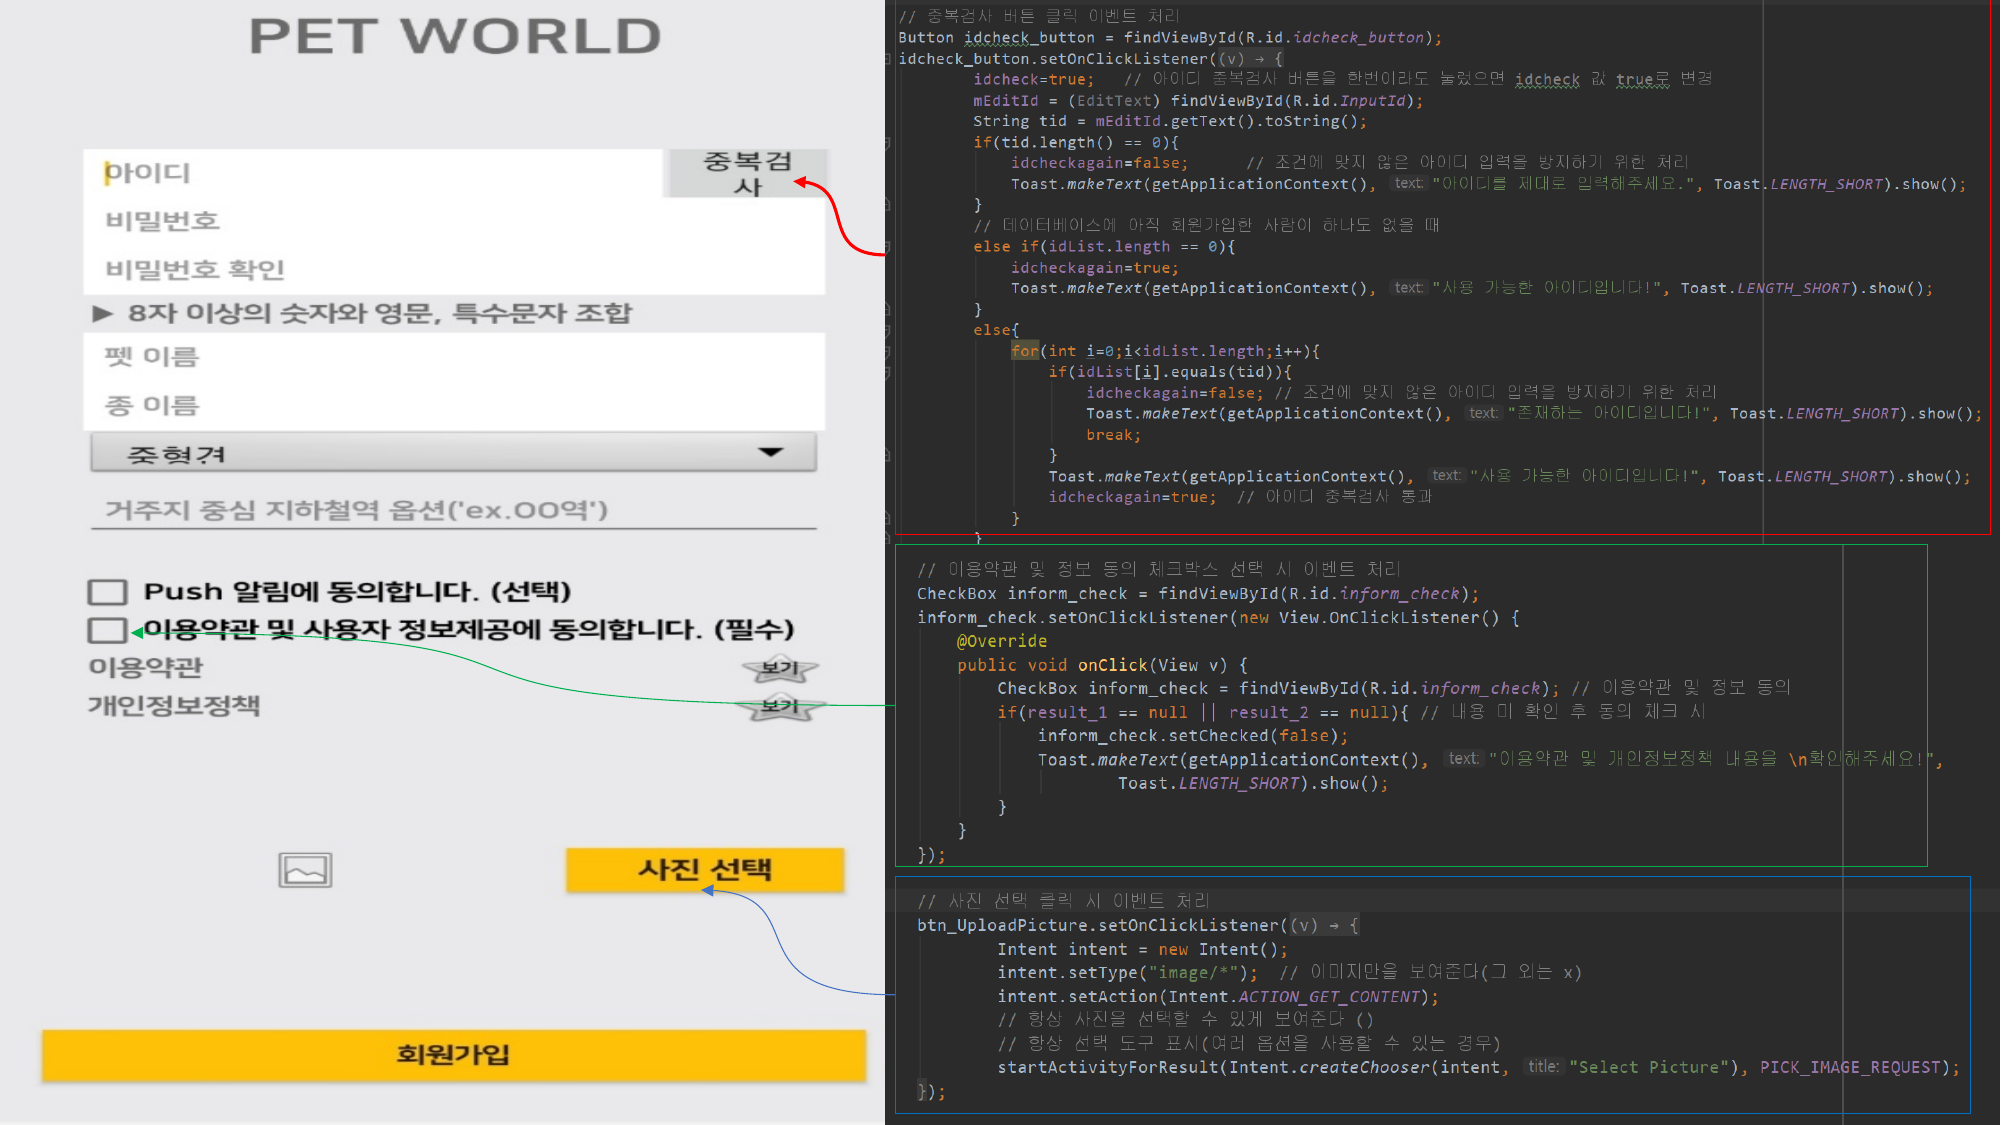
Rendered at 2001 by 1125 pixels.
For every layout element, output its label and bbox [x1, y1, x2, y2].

picture [885, 0, 2000, 1125]
text_box [130, 632, 896, 706]
text_box [793, 181, 886, 255]
text_box [700, 889, 896, 995]
list [0, 0, 885, 1125]
